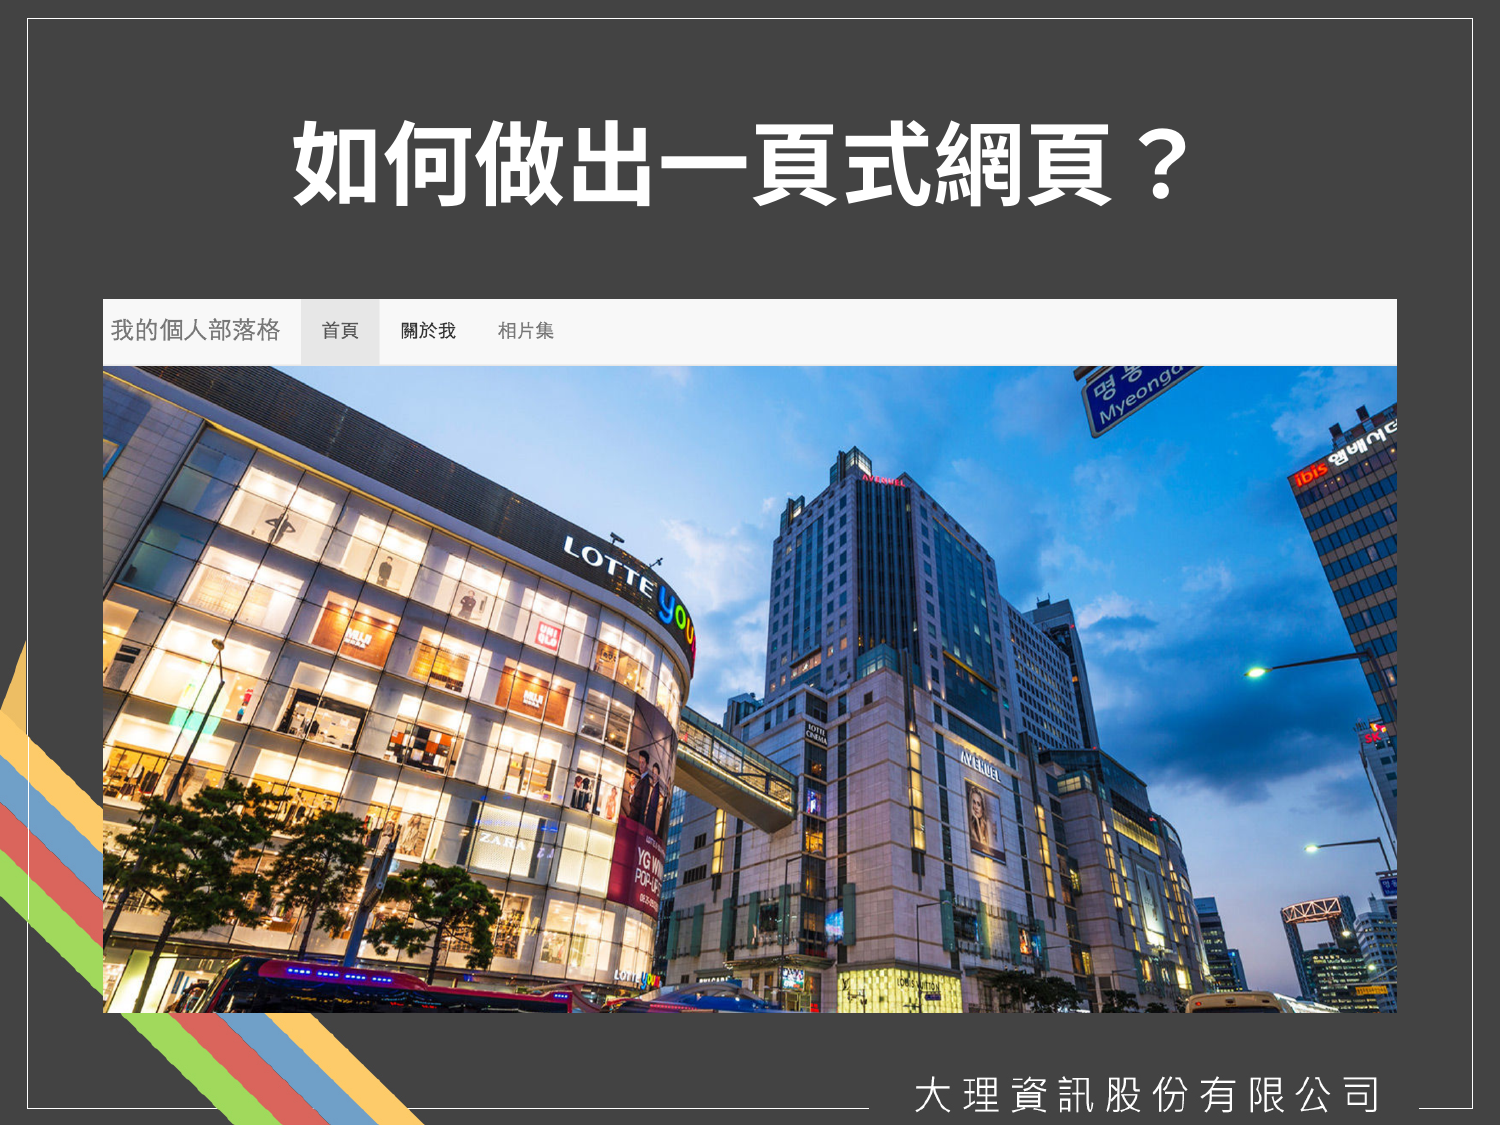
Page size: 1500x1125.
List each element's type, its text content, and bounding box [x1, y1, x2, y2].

title 如何做出一頁式網頁？ [103, 59, 1397, 278]
picture [0, 0, 1500, 1125]
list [103, 299, 1397, 1013]
